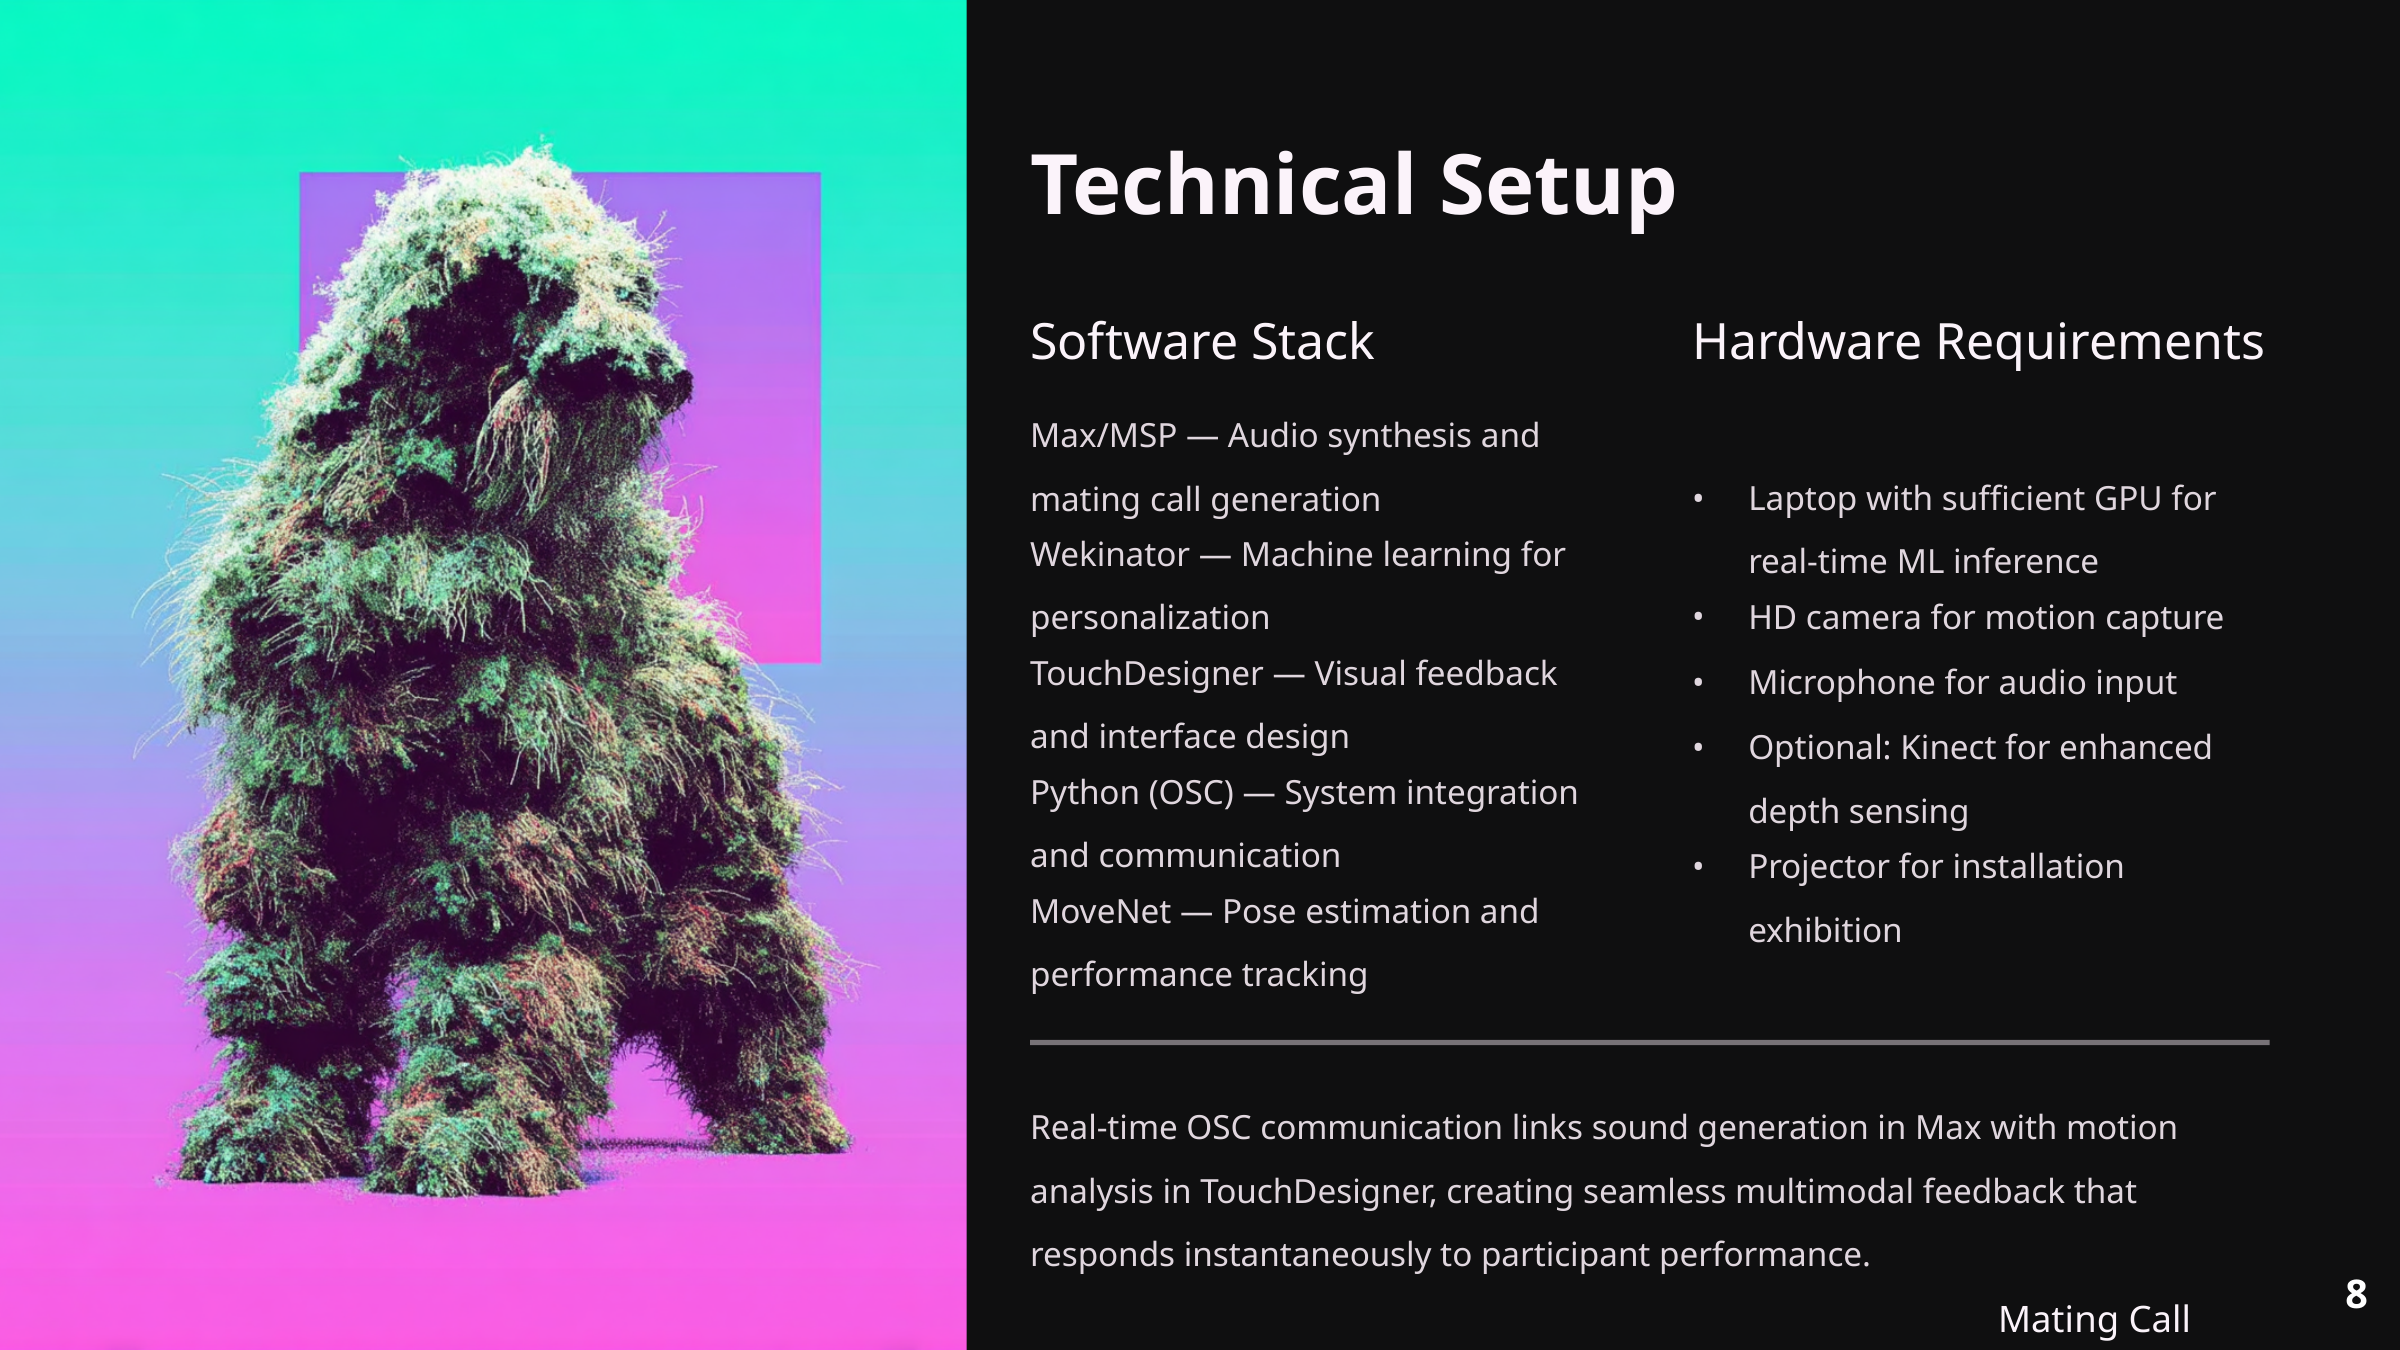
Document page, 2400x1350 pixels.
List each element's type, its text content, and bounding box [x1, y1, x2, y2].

text_box HD camera for motion capture [1692, 572, 2271, 627]
text_box Optional: Kinect for enhanced depth sensing [1692, 703, 2271, 811]
text_box Microphone for audio input [1692, 637, 2271, 692]
text_box [1030, 1039, 2270, 1046]
picture [0, 0, 967, 1350]
text_box MoveNet — Pose estimation and performance tracking [1030, 866, 1610, 974]
text_box Max/MSP — Audio synthesis and mating call generation [1030, 390, 1610, 499]
text_box Python (OSC) — System integration and communication [1030, 747, 1610, 855]
text_box Real-time OSC communication links sound generation in Max with motion analysis in TouchDesigner, creating seamless multimodal feedback that responds instantaneously to participant performance. [1030, 1082, 2270, 1244]
text_box TouchDesigner — Visual feedback and interface design [1030, 628, 1610, 736]
text_box Mating Call [1998, 1268, 2374, 1328]
text_box Hardware Requirements [1692, 294, 2271, 421]
text_box Technical Setup [1030, 106, 1868, 211]
text_box Laptop with sufficient GPU for real-time ML inference [1692, 453, 2271, 561]
text_box [1998, 1211, 2400, 1350]
text_box Software Stack [1030, 294, 1533, 358]
text_box Wekinator — Machine learning for personalization [1030, 509, 1610, 617]
slide_number 8 [2245, 1246, 2390, 1350]
text_box Projector for installation exhibition [1692, 822, 2271, 930]
